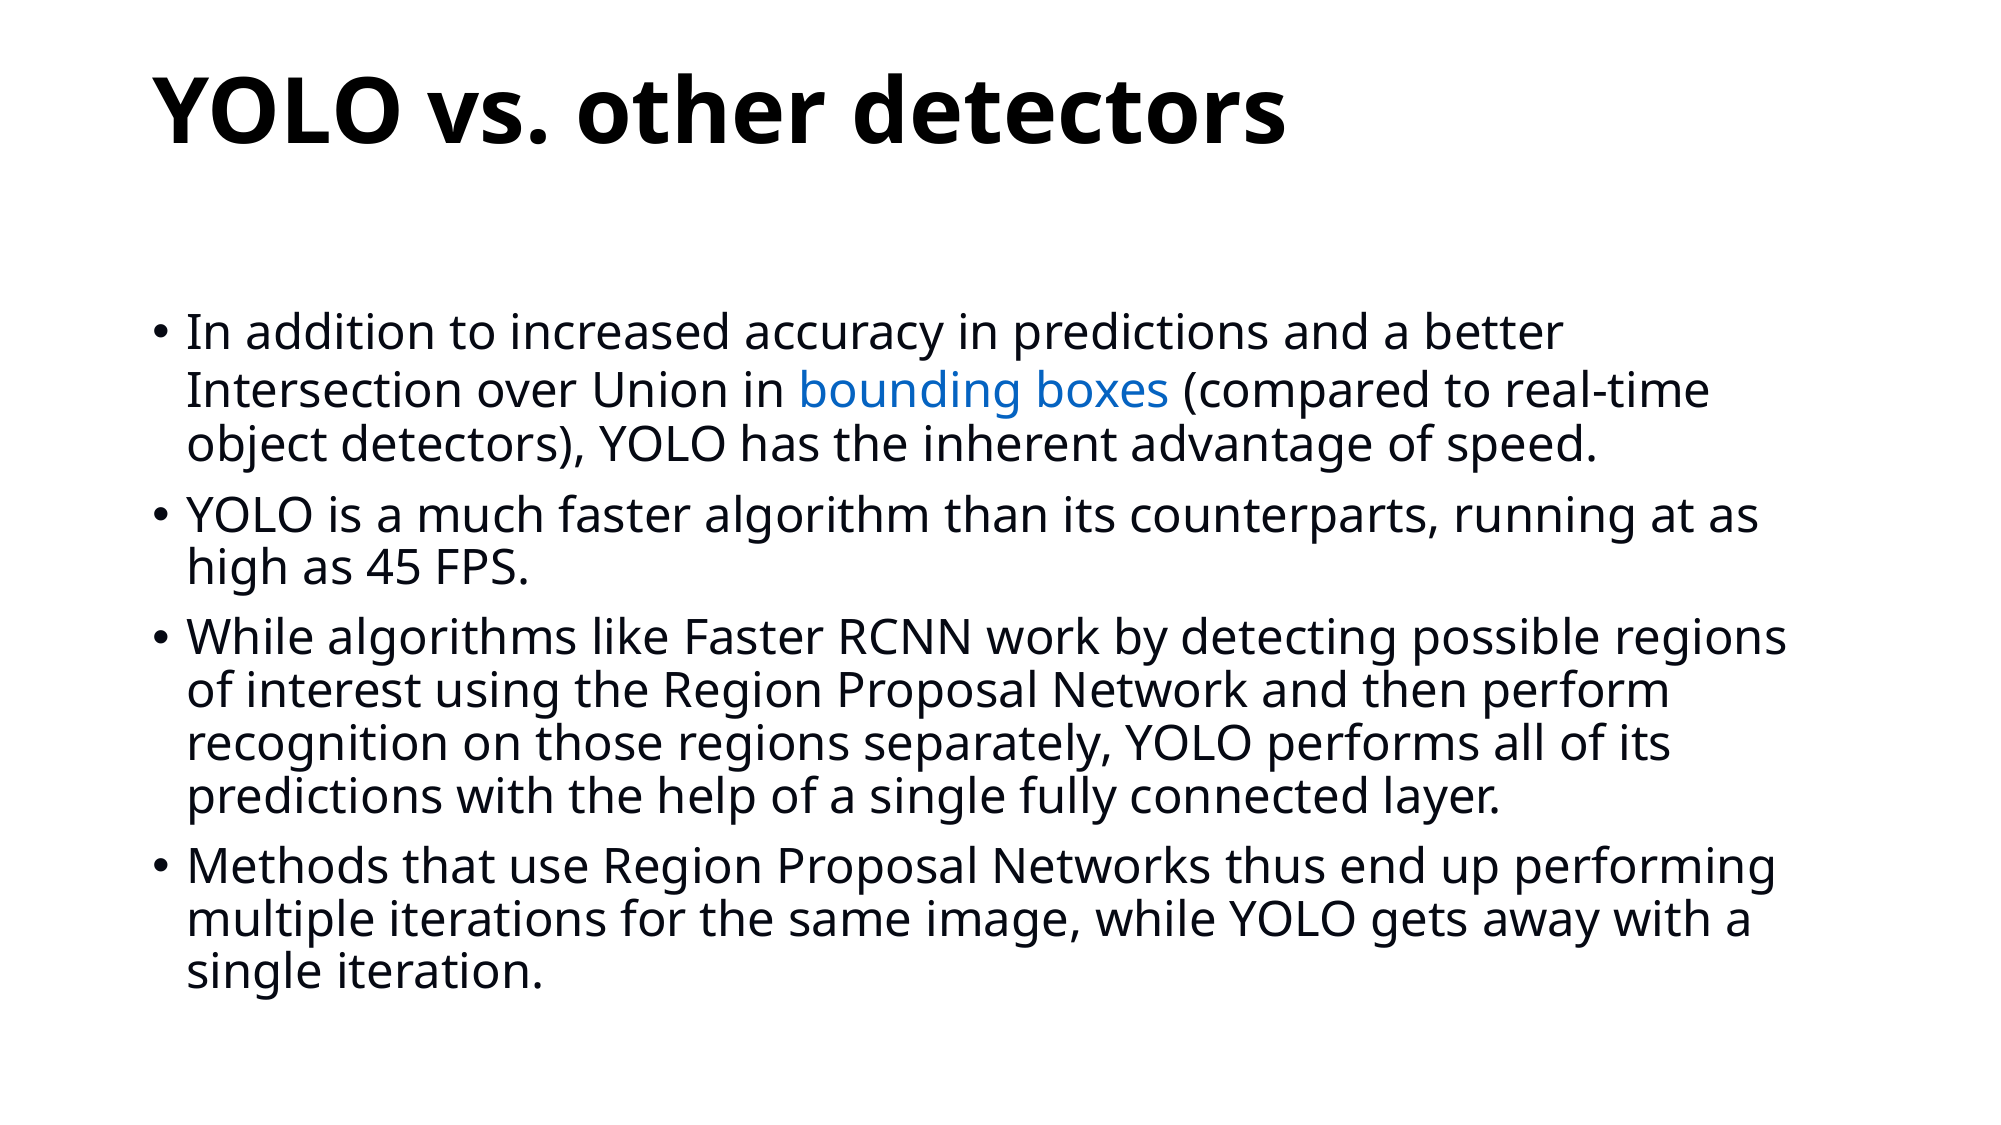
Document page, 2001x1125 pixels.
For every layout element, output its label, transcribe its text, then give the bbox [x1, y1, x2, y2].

list In addition to increased accuracy in predictions and a better Intersection over Union in bounding boxes (compared to real-time object detectors), YOLO has the inherent advantage of speed. YOLO is a much faster algorithm than its counterparts, running at as high as 45 FPS. While algorithms like Faster RCNN work by detecting possible regions of interest using the Region Proposal Network and then perform recognition on those regions separately, YOLO performs all of its predictions with the help of a single fully connected layer. Methods that use Region Proposal Networks thus end up performing multiple iterations for the same image, while YOLO gets away with a single iteration. [137, 299, 1863, 1014]
title YOLO vs. other detectors [137, 59, 1863, 278]
